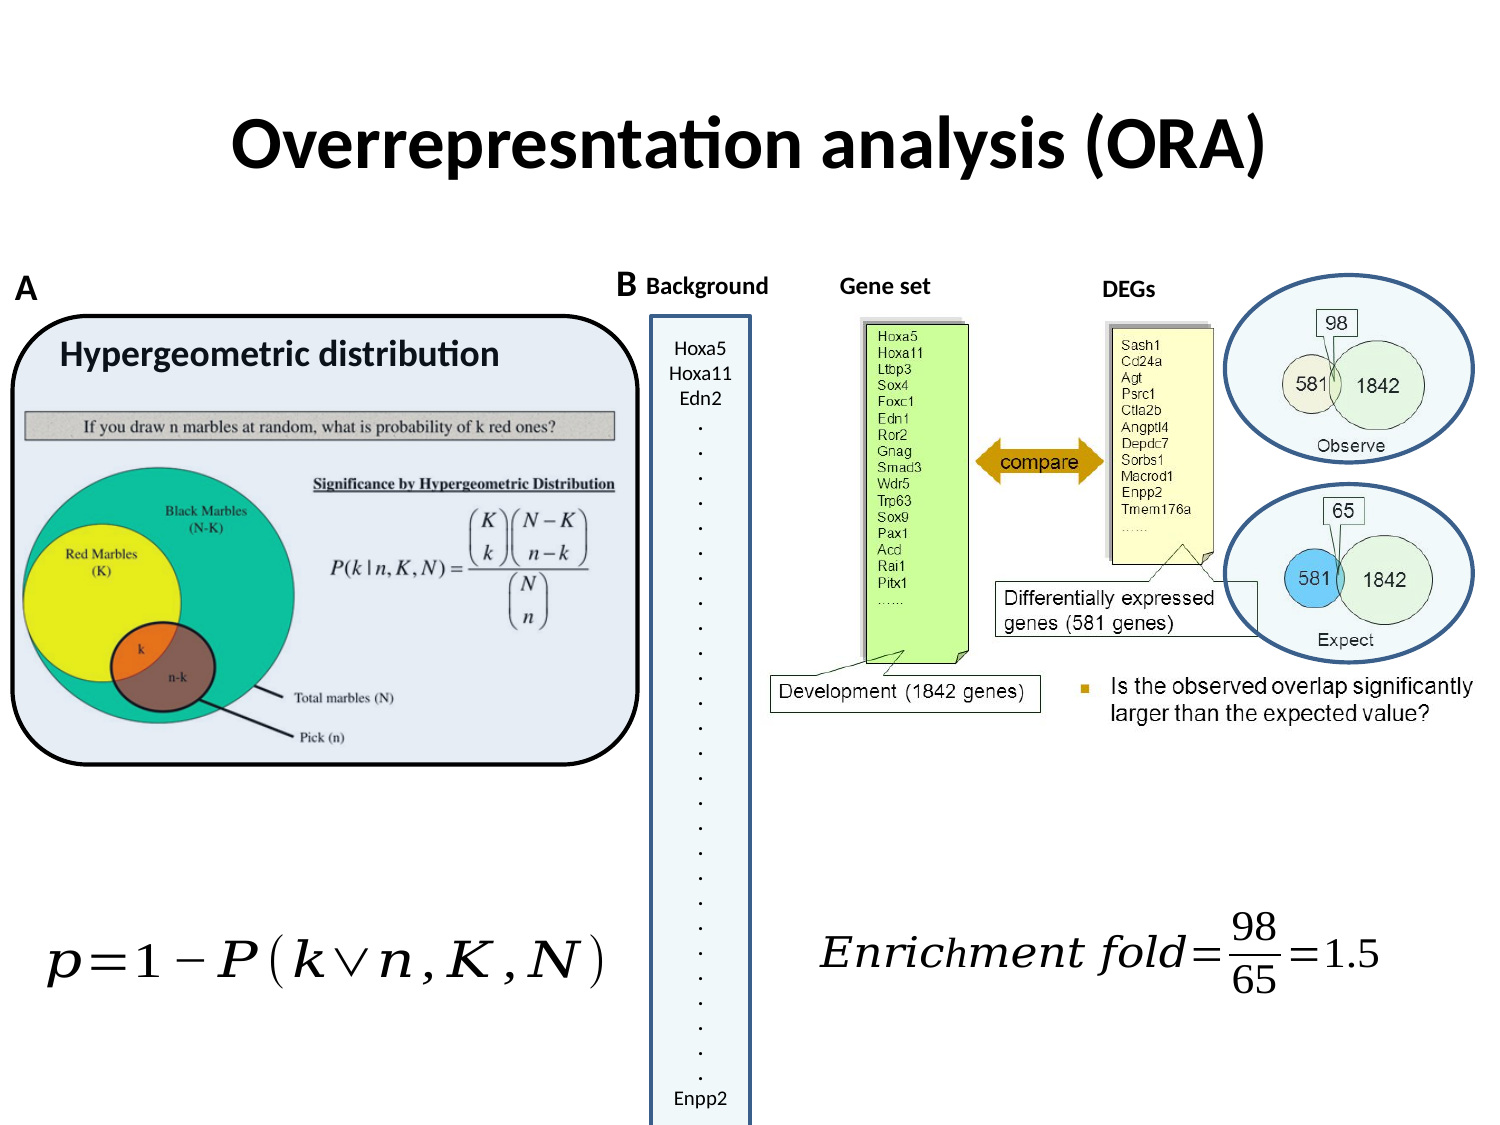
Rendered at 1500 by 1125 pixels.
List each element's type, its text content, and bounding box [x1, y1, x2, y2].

text_box A [0, 255, 124, 316]
picture [0, 381, 652, 765]
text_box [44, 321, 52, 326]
text_box B [601, 251, 725, 312]
title Overrepresntation analysis (ORA) [75, 45, 1425, 233]
text_box Gene set [825, 262, 981, 298]
picture [749, 299, 1499, 738]
text_box DEGs [1087, 264, 1194, 298]
text_box Background [631, 262, 788, 308]
text_box Hoxa5 Hoxa11 Edn2 . . . . . . . . . . . . . . . . . . . . . . . . . . . Enpp2 [649, 314, 752, 1125]
text_box [11, 313, 639, 380]
text_box [1263, 272, 1434, 298]
